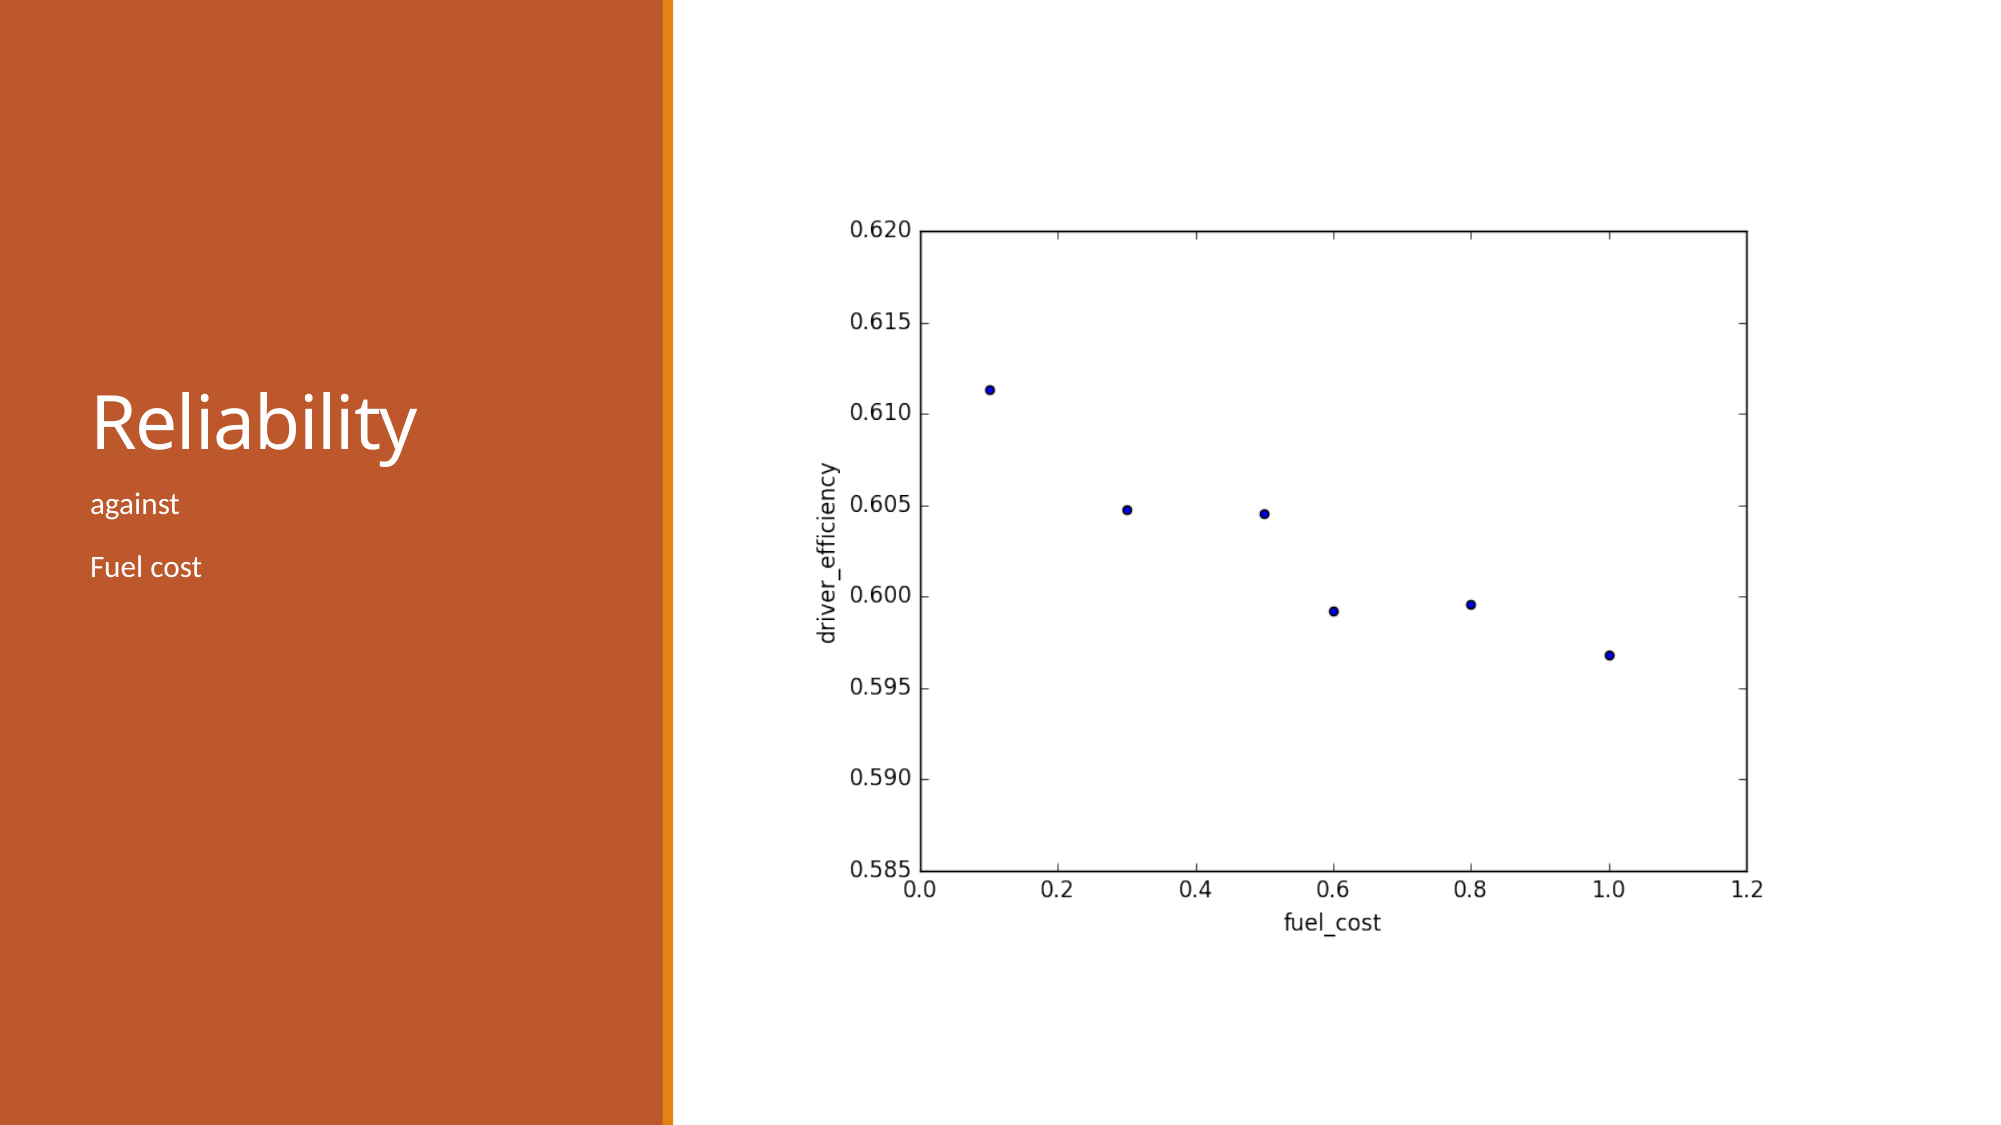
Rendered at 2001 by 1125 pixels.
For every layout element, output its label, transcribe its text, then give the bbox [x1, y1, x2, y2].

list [786, 151, 1854, 952]
list against Fuel cost [75, 479, 600, 1035]
title Reliability [75, 97, 600, 473]
